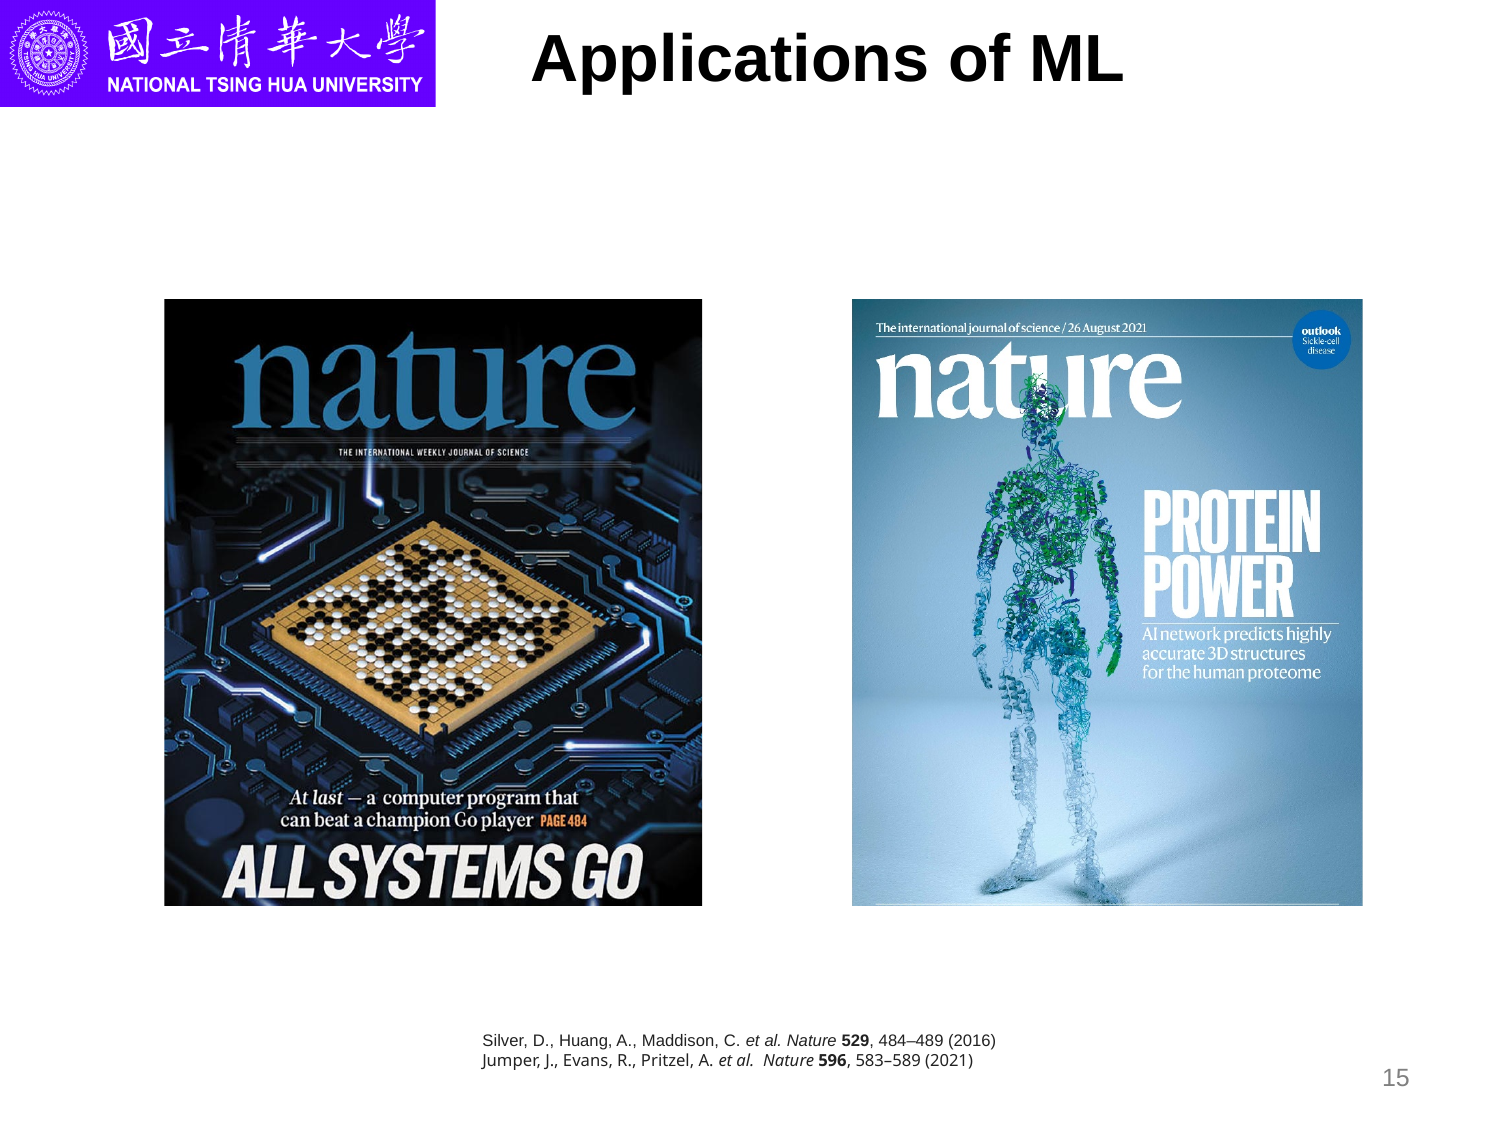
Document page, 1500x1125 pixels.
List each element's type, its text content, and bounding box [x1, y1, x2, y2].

picture [164, 299, 703, 906]
picture [0, 0, 436, 107]
slide_number 15 [1308, 1050, 1425, 1103]
title Applications of ML [515, 0, 1425, 107]
text_box Silver, D., Huang, A., Maddison, C. et al. Nature 529, 484–489 (2016) Jumper, J., Evans, R., Pritzel, A. et al. Nature 596, 583–589 (2021) [467, 1022, 1038, 1077]
picture [851, 299, 1363, 906]
